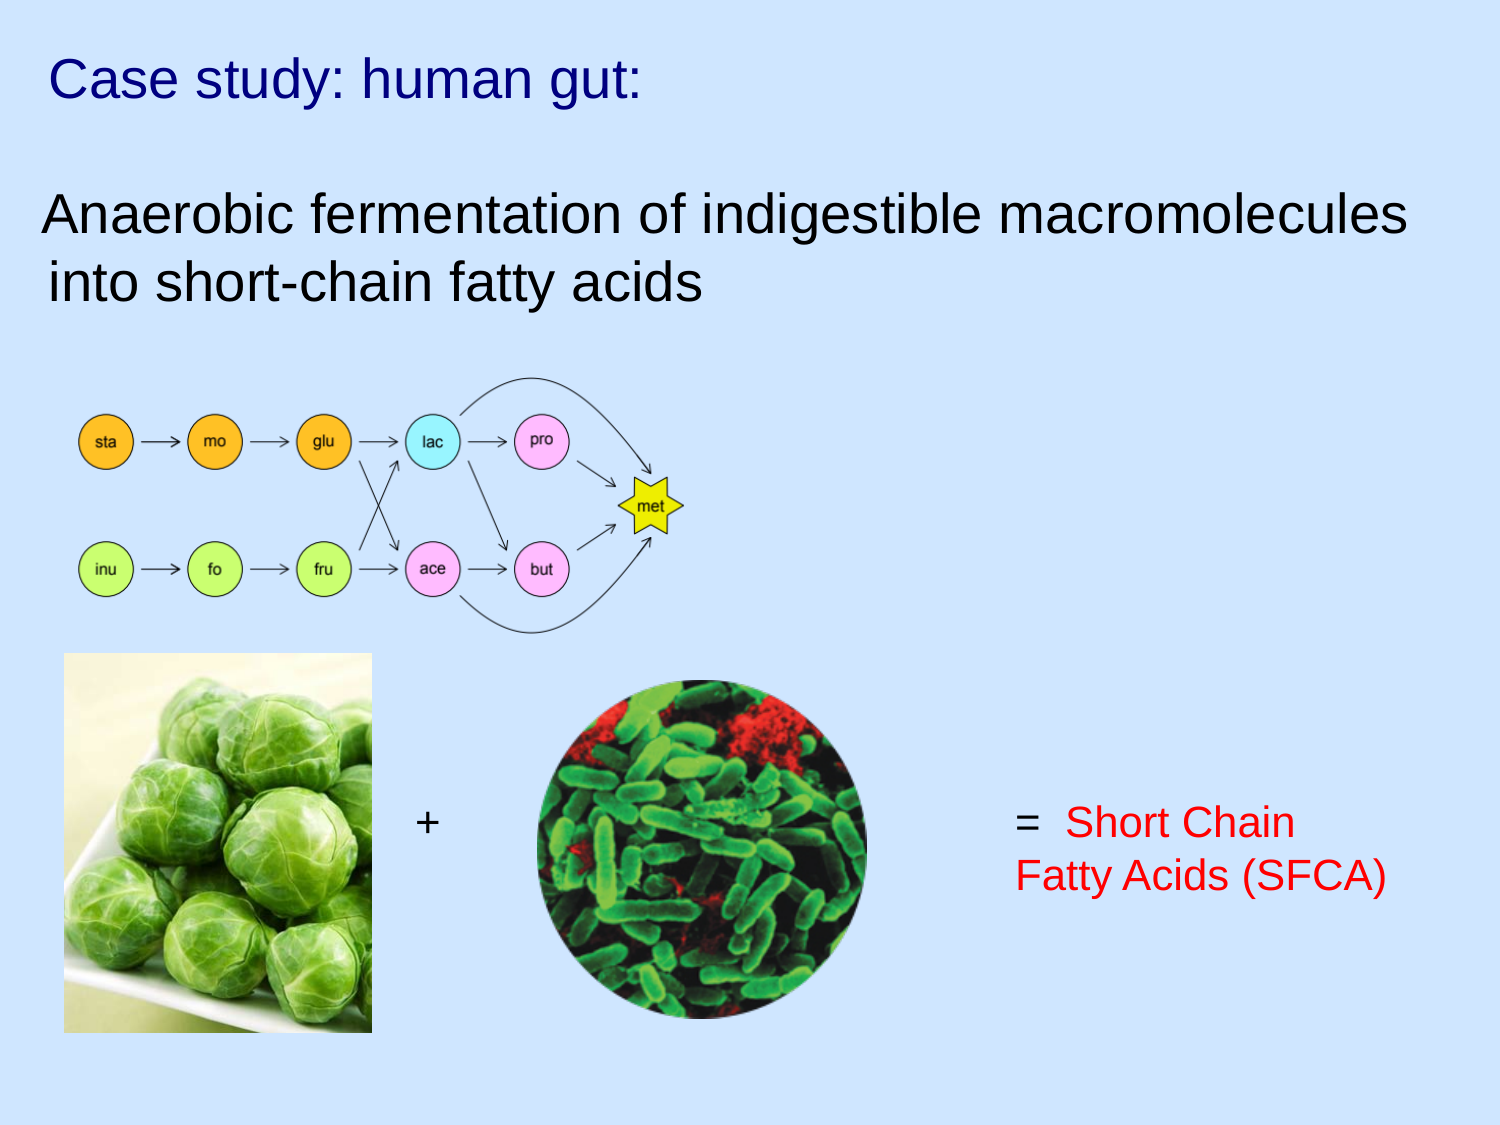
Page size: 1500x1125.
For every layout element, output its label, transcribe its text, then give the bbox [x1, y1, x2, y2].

picture [537, 680, 867, 1019]
picture [64, 373, 692, 641]
text_box Case study: human gut: Anaerobic fermentation of indigestible macromolecules into short-chain fatty acids [41, 42, 1477, 313]
text_box + = Short Chain Fatty Acids (SFCA) [871, 786, 1499, 907]
picture [64, 653, 373, 1033]
text_box + = Short Chain Fatty Acids (SFCA) [400, 786, 532, 907]
